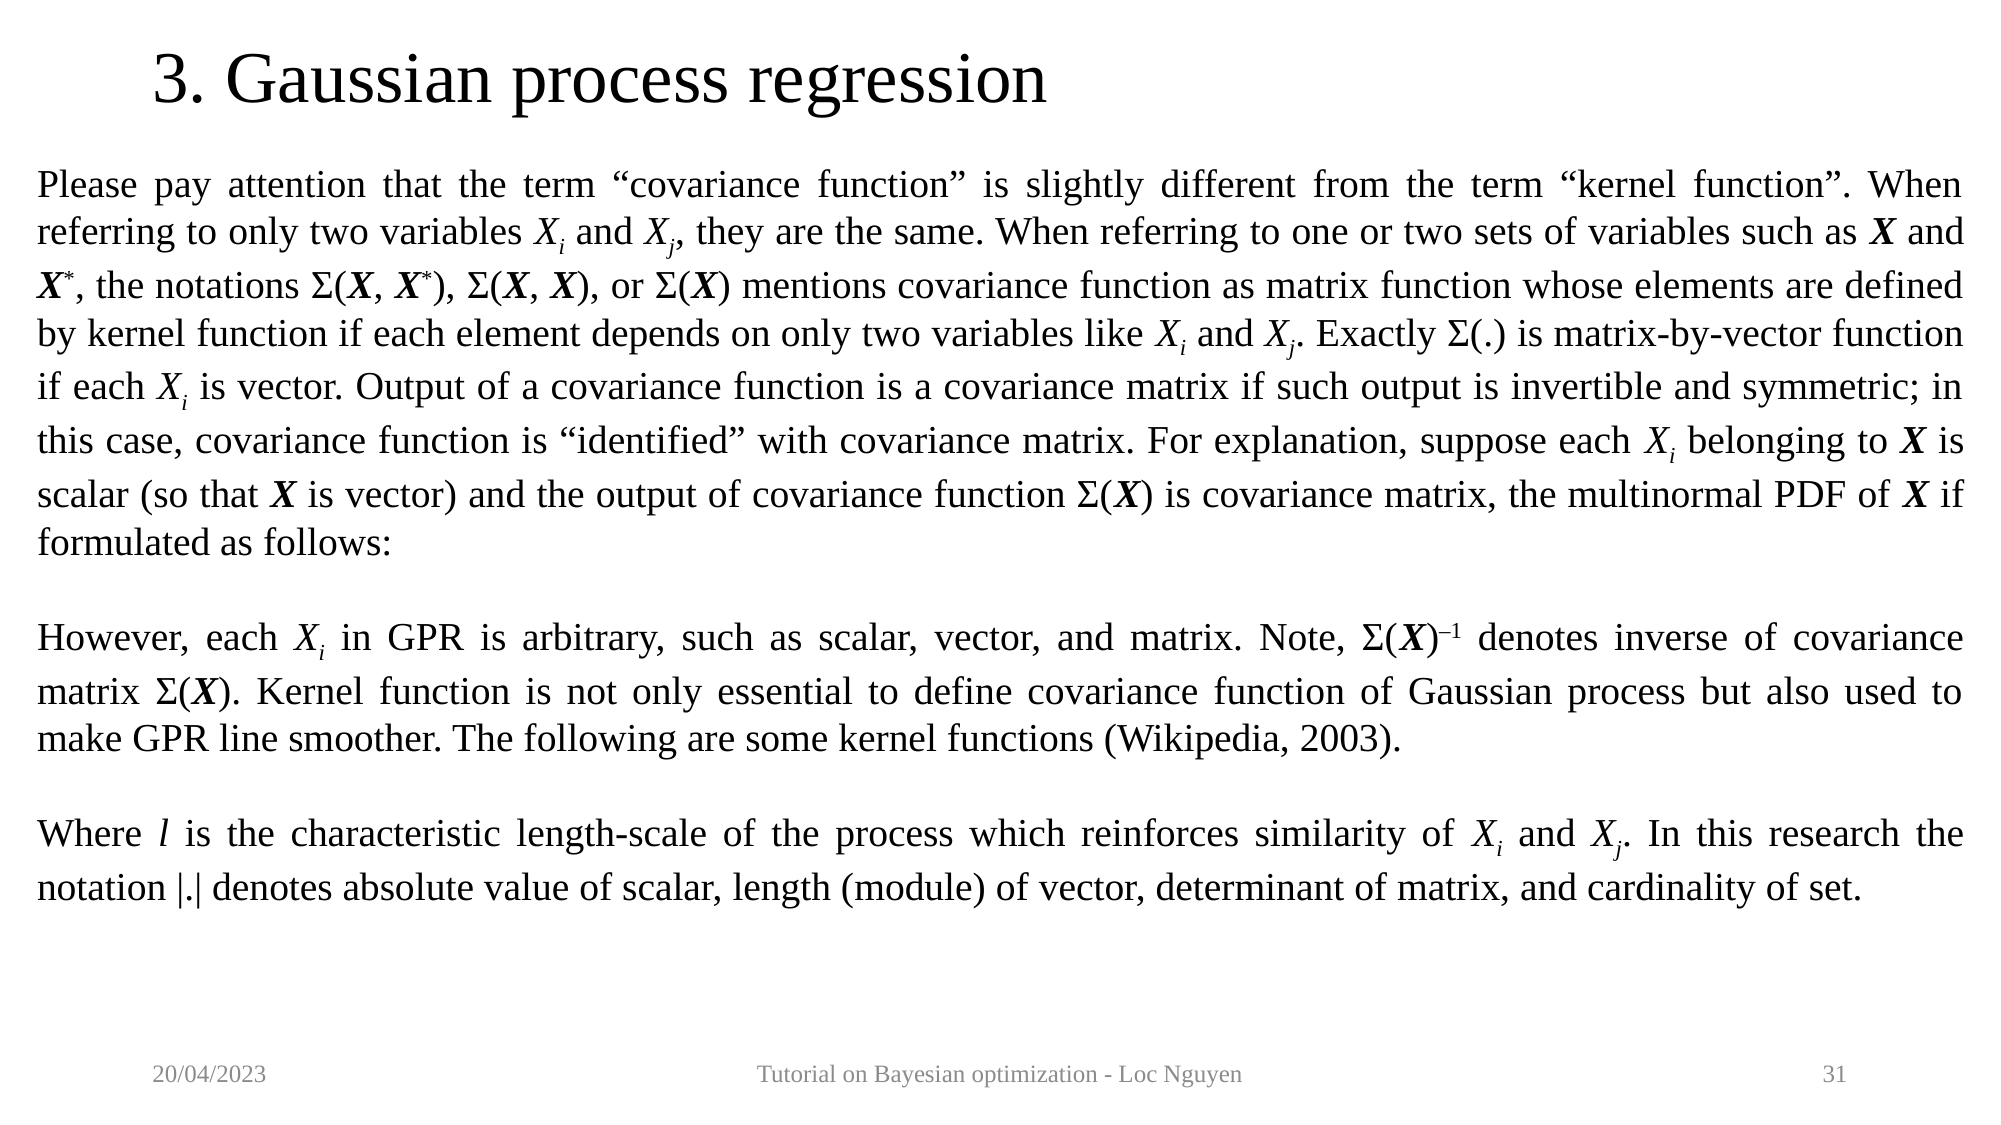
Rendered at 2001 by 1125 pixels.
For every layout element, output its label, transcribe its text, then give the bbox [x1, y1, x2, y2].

slide_number 31 [1412, 1042, 1863, 1103]
footer Tutorial on Bayesian optimization - Loc Nguyen [662, 1042, 1338, 1103]
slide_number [137, 1042, 588, 1103]
title 3. Gaussian process regression [137, 19, 1863, 128]
